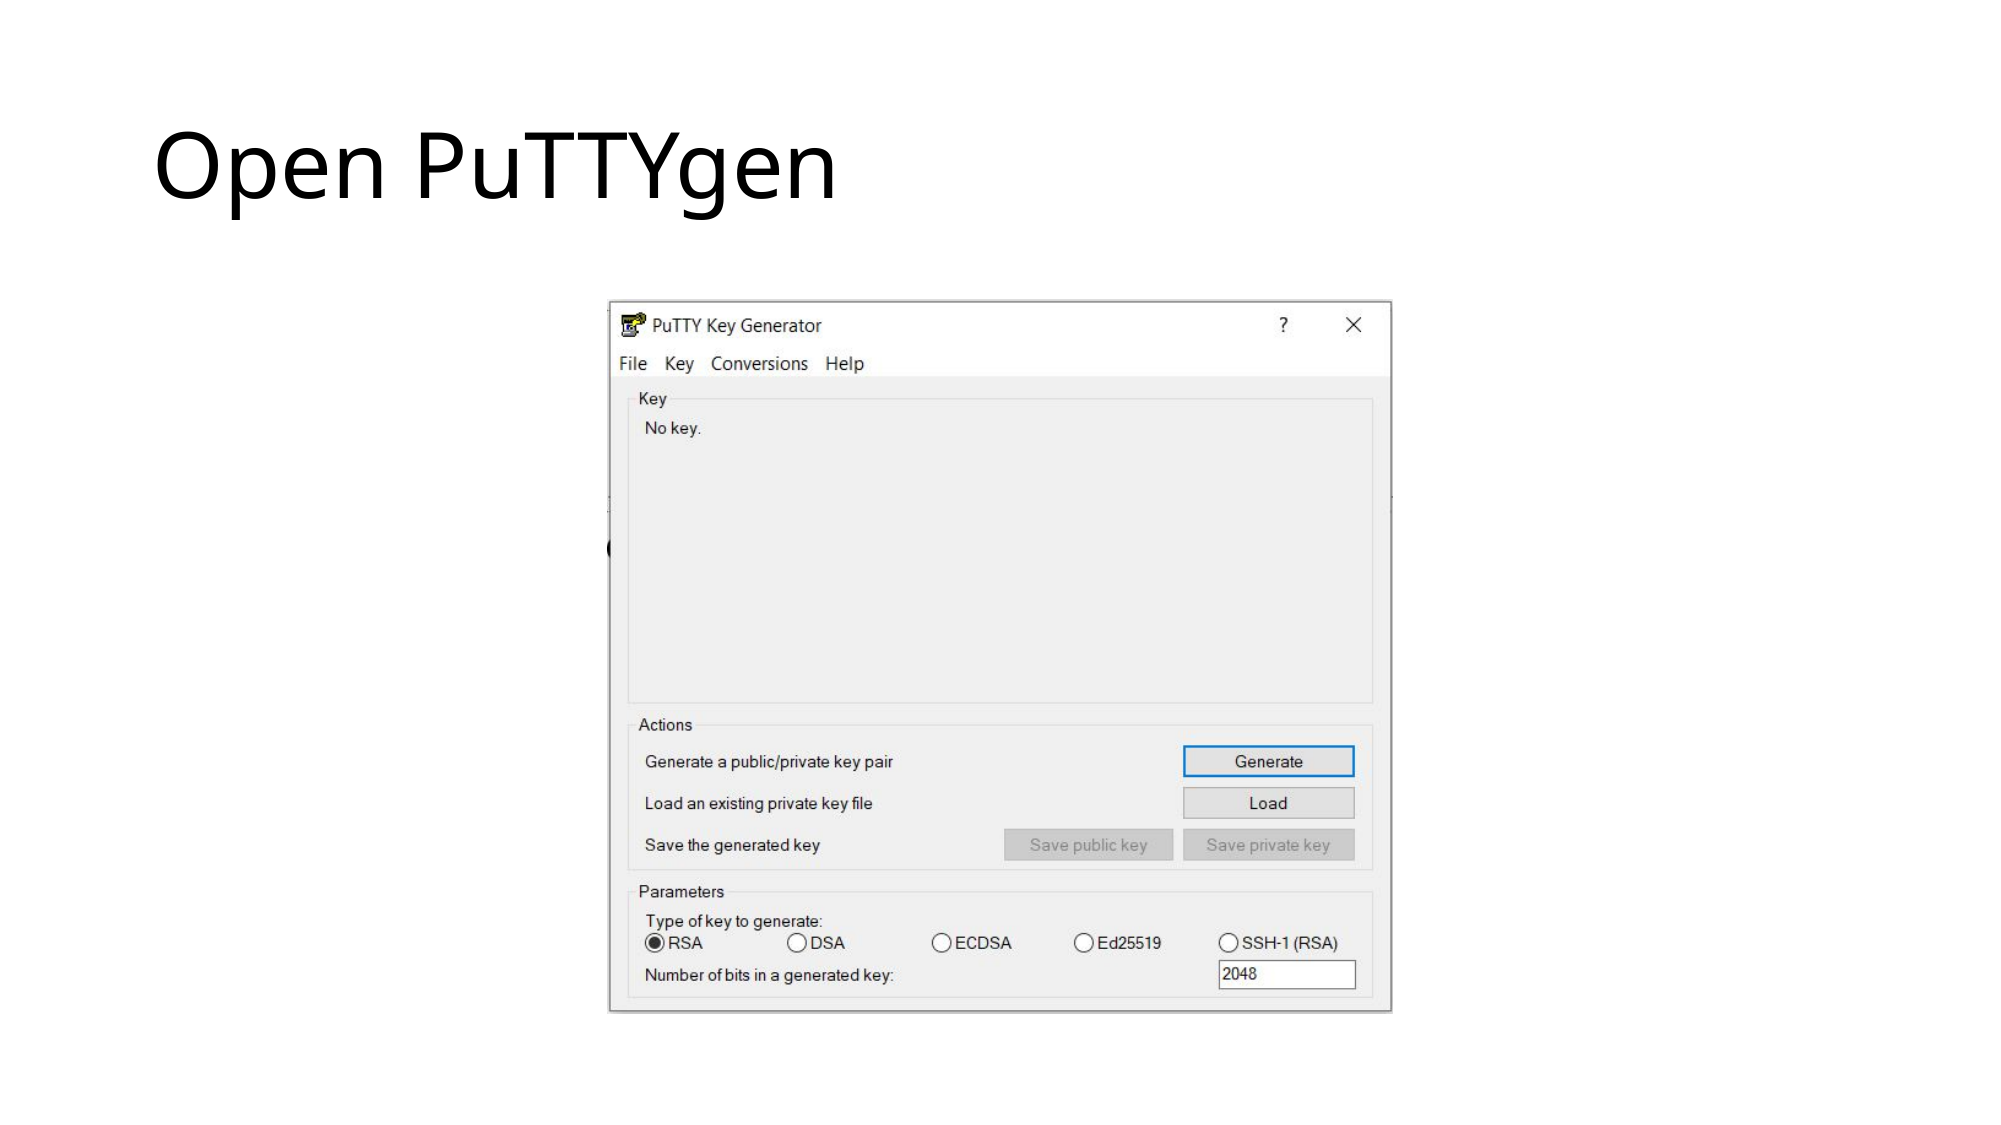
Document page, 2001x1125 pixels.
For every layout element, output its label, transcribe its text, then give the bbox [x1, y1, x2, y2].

title Open PuTTYgen [137, 59, 1863, 278]
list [607, 299, 1393, 1014]
